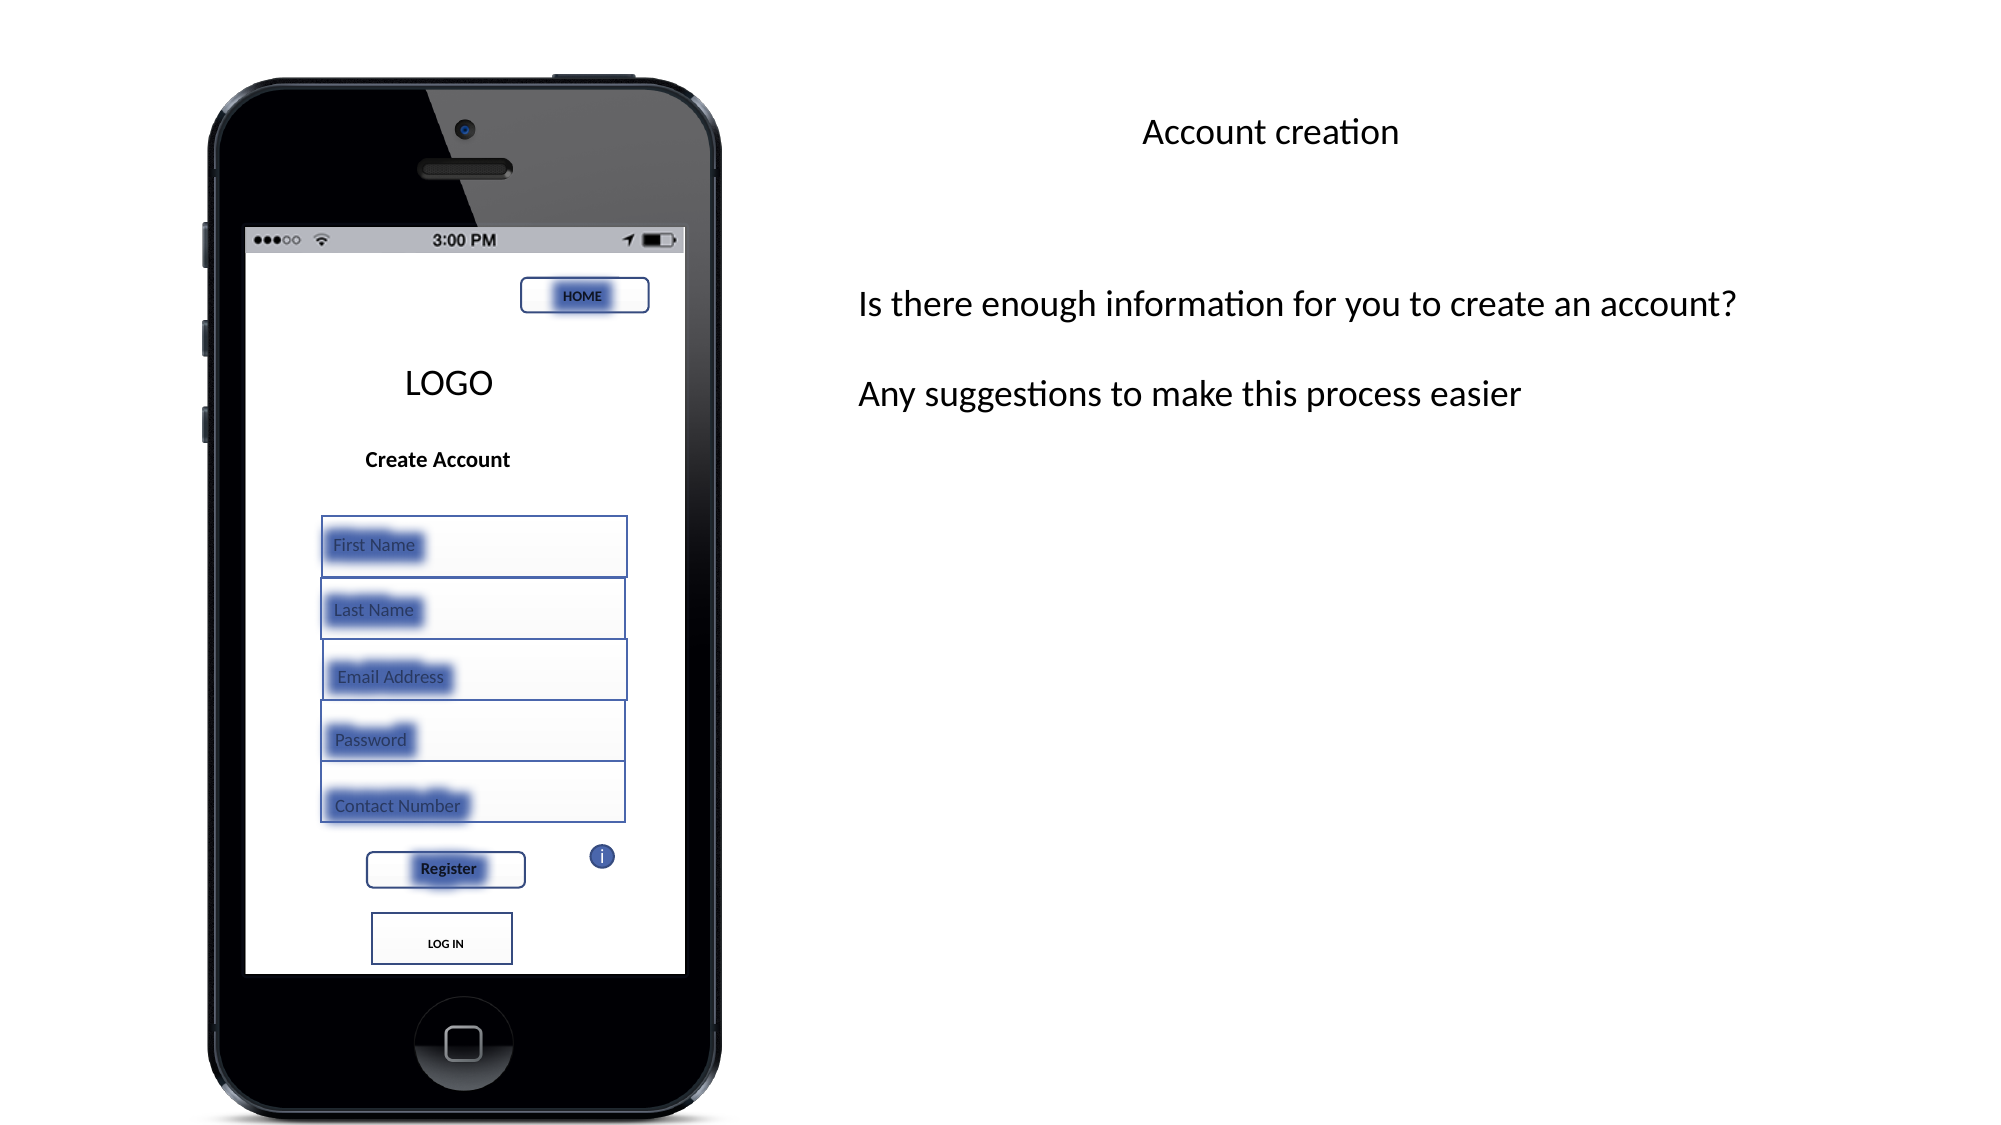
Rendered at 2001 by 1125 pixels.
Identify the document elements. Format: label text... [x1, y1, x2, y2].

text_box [129, 19, 809, 1125]
text_box Is there enough information for you to create an account? Any suggestions to make this process easier [843, 271, 1971, 512]
text_box Account creation [809, 99, 1772, 160]
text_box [282, 900, 719, 964]
